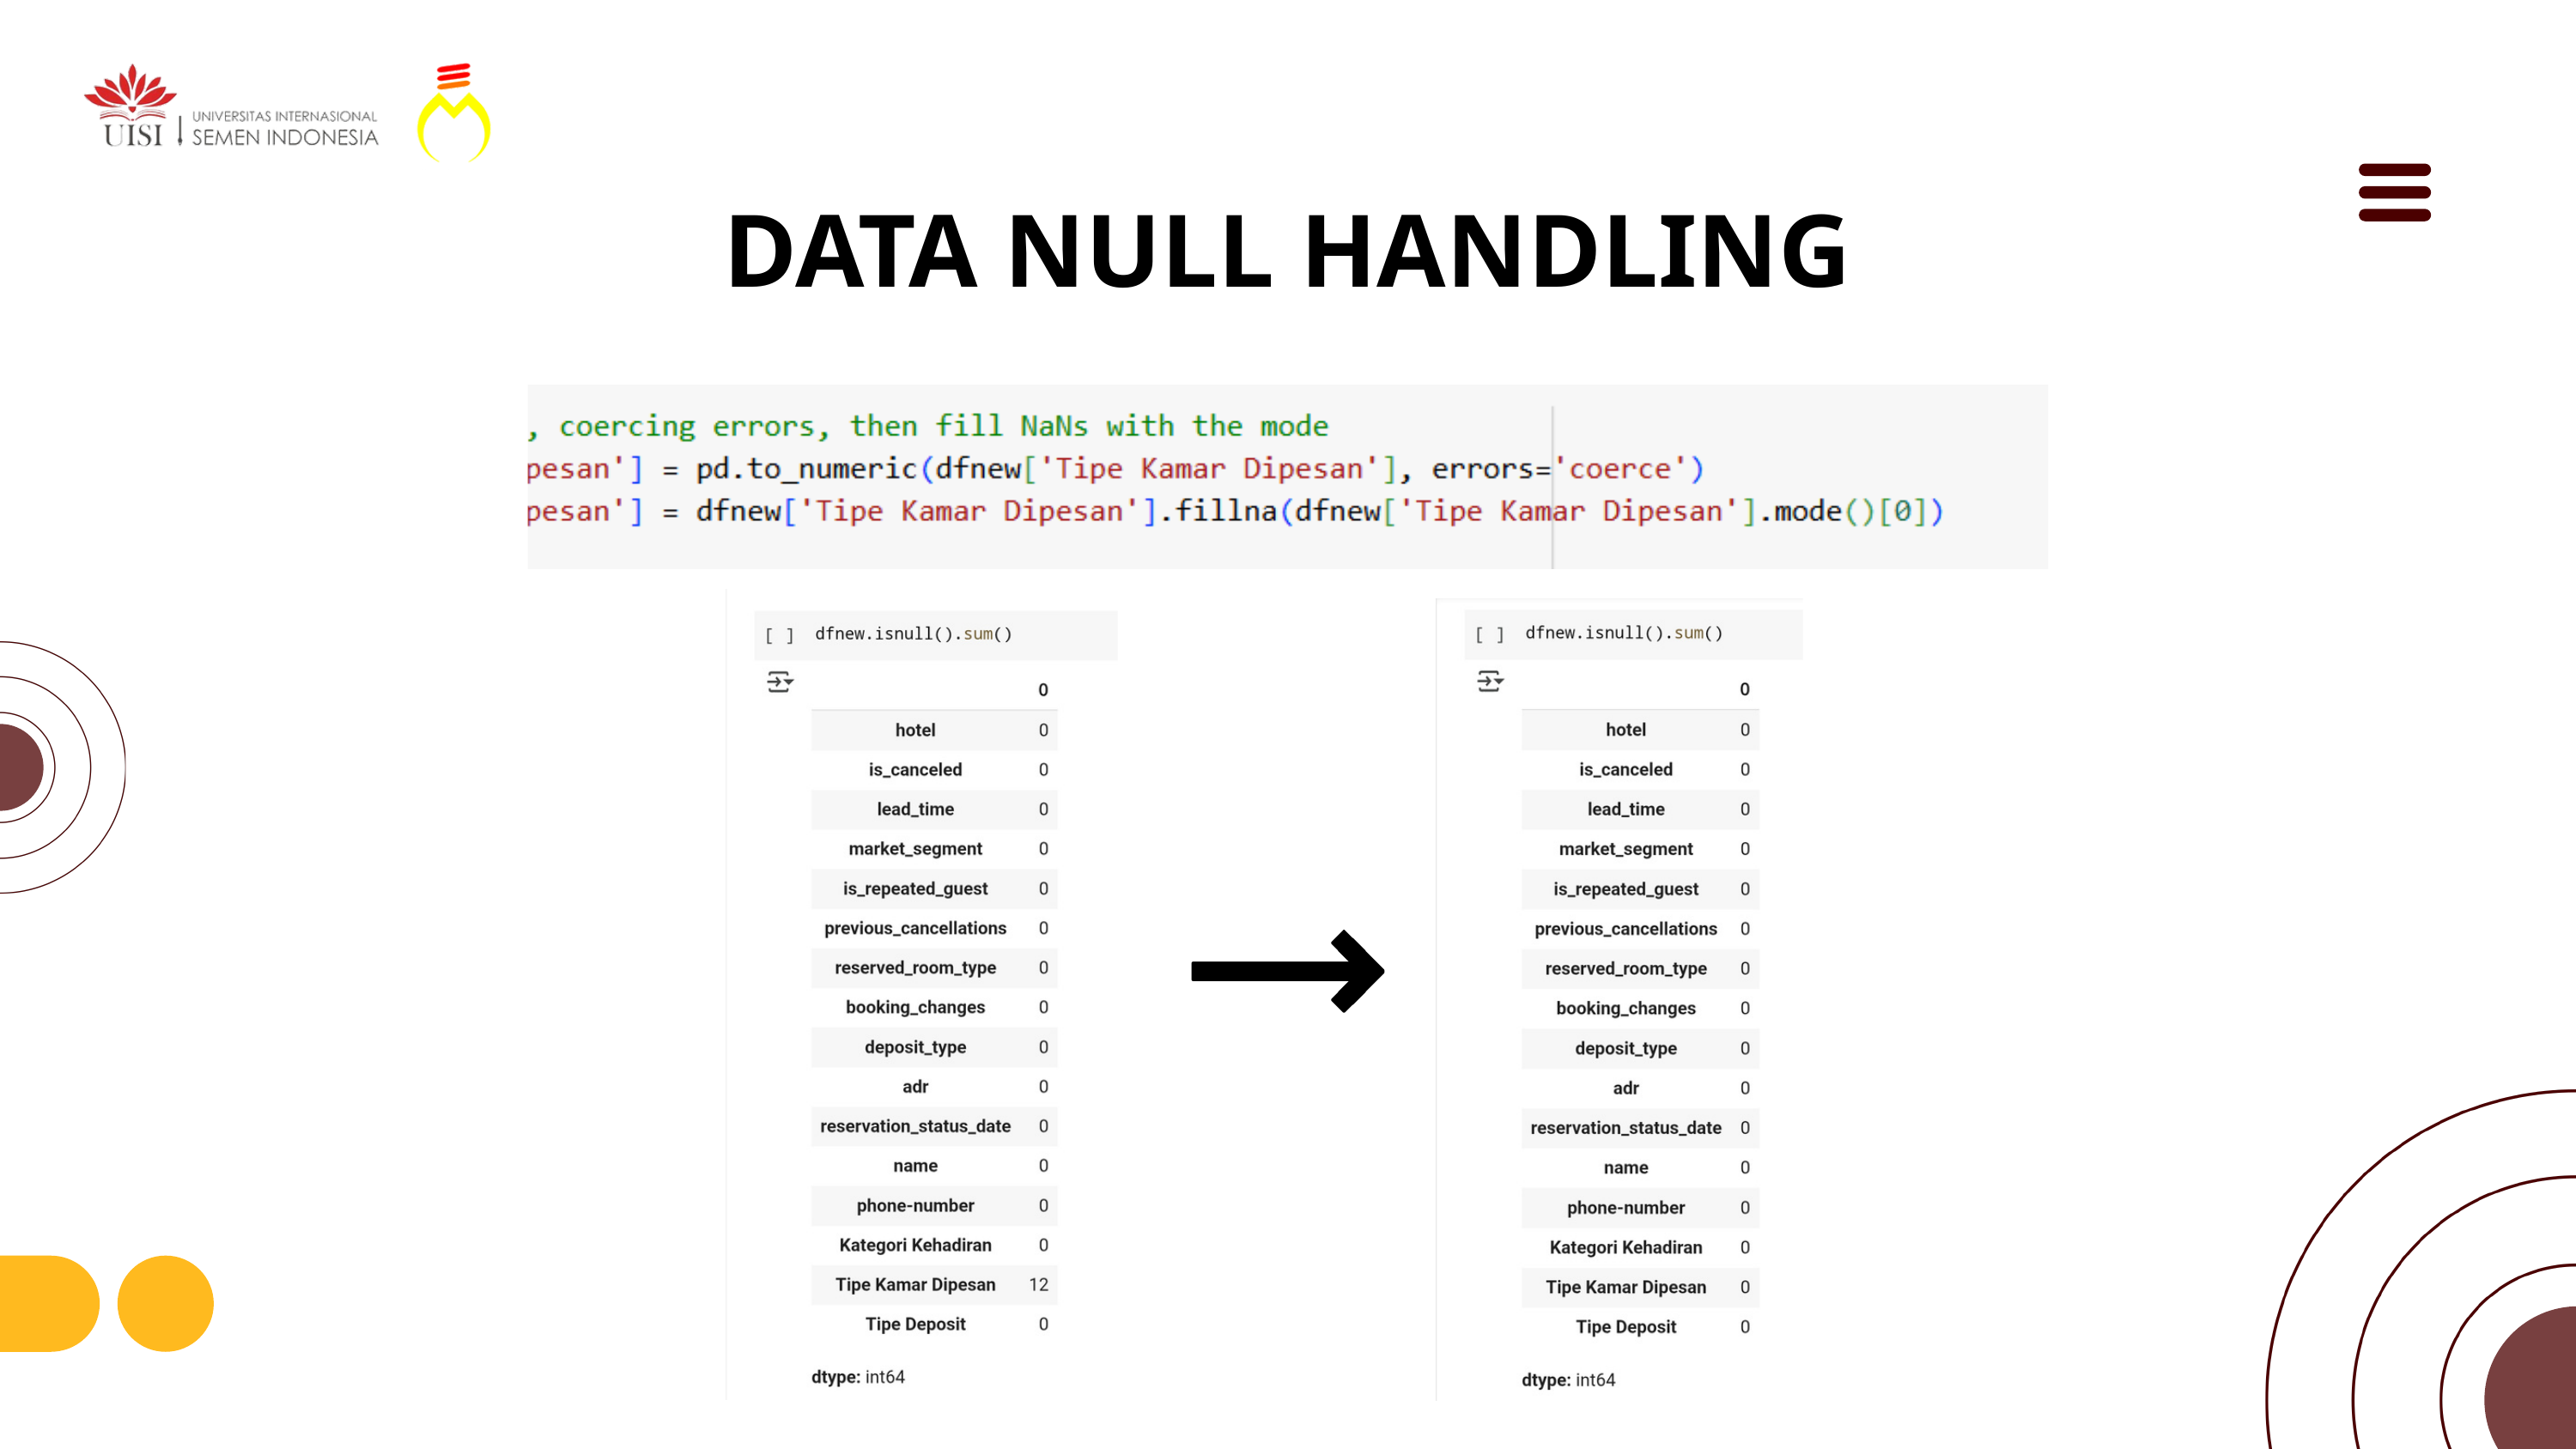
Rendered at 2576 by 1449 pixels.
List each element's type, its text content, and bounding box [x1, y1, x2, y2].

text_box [2358, 163, 2432, 177]
text_box DATA NULL HANDLING [347, 207, 2229, 308]
text_box [1436, 598, 1803, 1401]
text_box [2358, 209, 2432, 221]
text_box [0, 724, 44, 811]
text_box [2484, 1306, 2576, 1449]
text_box [726, 589, 1118, 1401]
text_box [117, 1255, 215, 1352]
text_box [2358, 185, 2432, 199]
text_box [2265, 1089, 2576, 1449]
text_box [527, 385, 2049, 569]
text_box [0, 1230, 76, 1378]
text_box [0, 641, 126, 894]
text_box [1191, 930, 1385, 1013]
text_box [43, 39, 550, 185]
